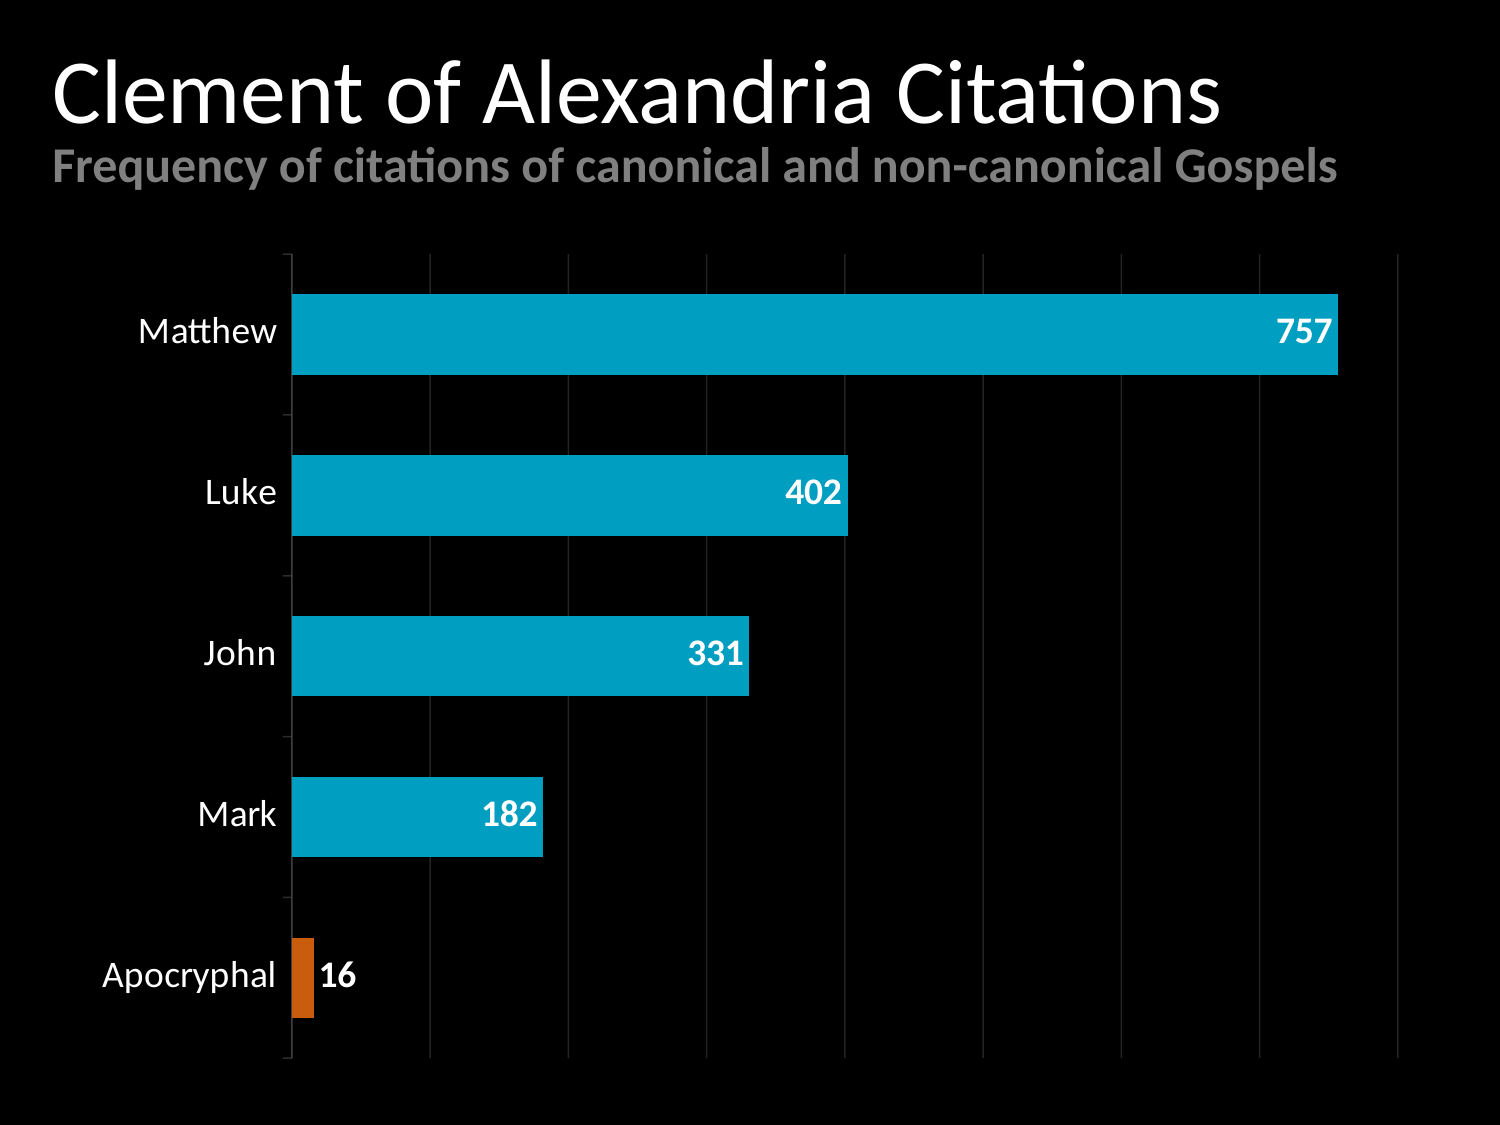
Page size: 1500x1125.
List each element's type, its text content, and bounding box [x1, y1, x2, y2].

chart [74, 237, 1426, 1076]
text_box Clement of Alexandria Citations [37, 24, 1450, 124]
text_box Frequency of citations of canonical and non-canonical Gospels [37, 124, 1450, 200]
